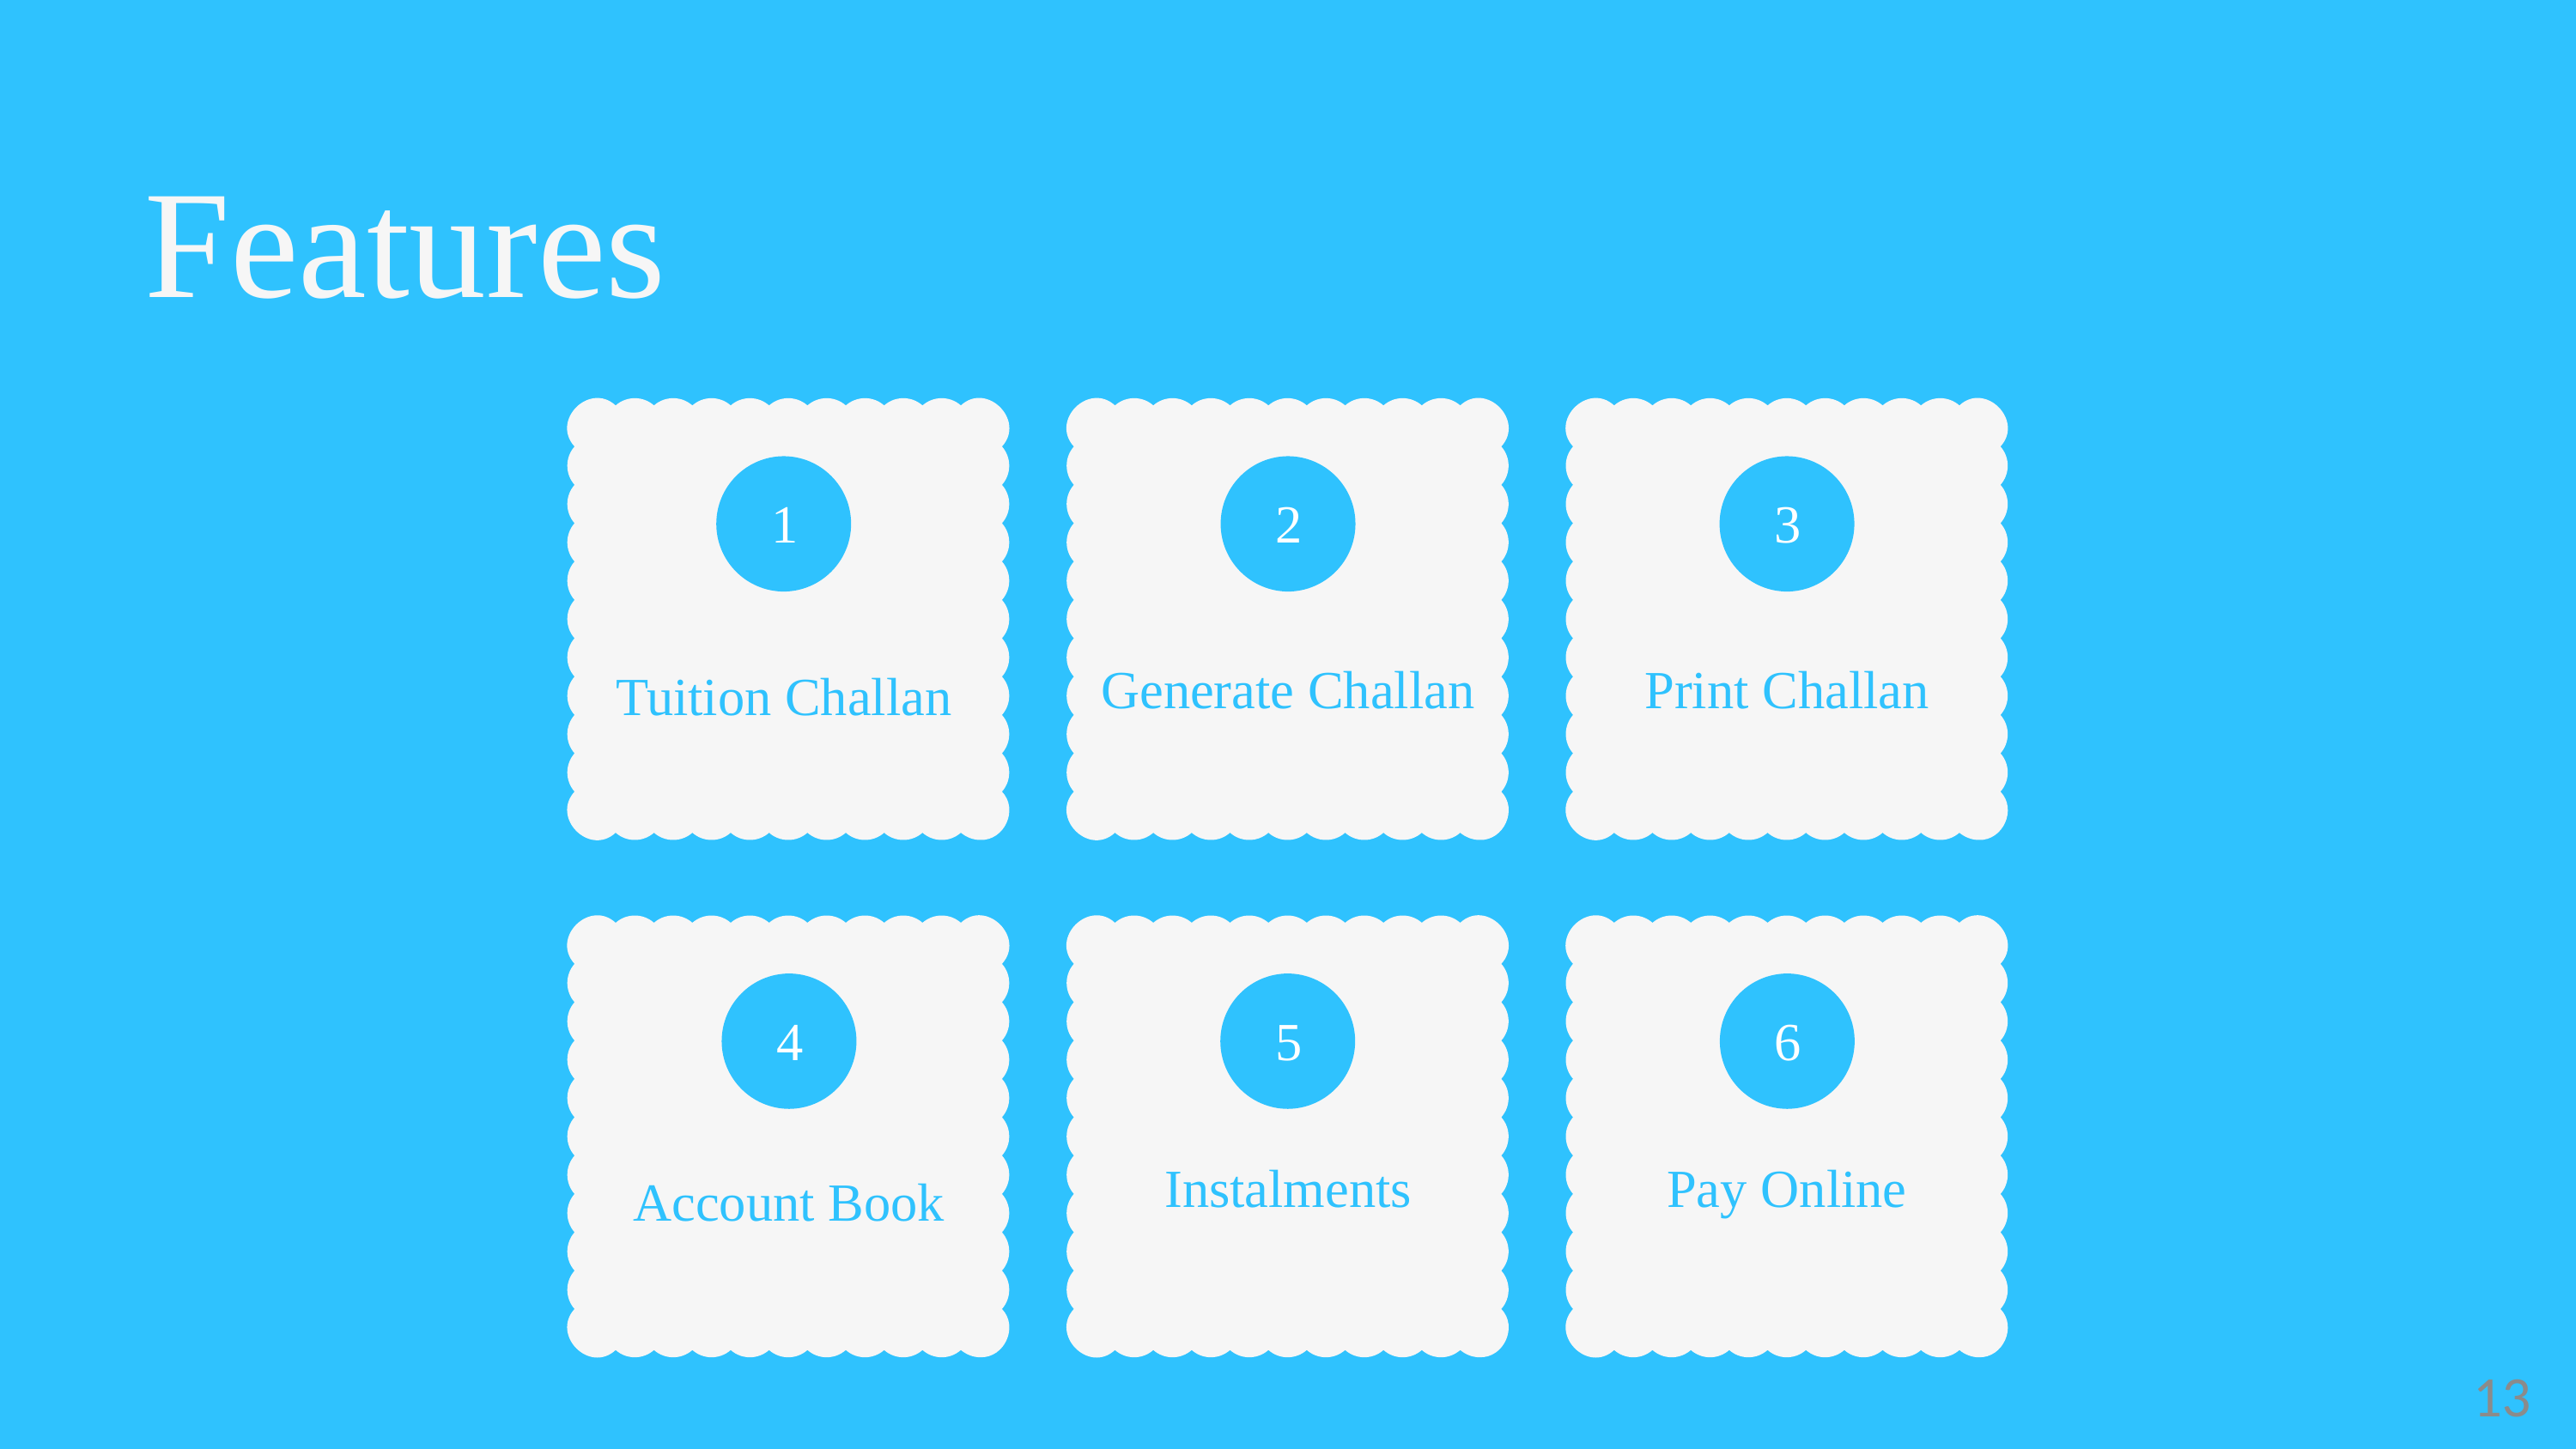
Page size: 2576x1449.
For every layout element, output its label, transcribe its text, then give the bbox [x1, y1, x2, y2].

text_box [1719, 973, 1856, 1109]
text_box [715, 456, 852, 592]
slide_number 13 [2243, 1367, 2544, 1420]
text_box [1060, 392, 1516, 846]
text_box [1219, 456, 1357, 592]
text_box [720, 973, 858, 1109]
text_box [1219, 973, 1356, 1109]
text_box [1060, 909, 1516, 1363]
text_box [562, 392, 1016, 846]
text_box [1560, 909, 2014, 1363]
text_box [1560, 392, 2014, 846]
text_box Features [144, 143, 1423, 329]
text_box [1719, 456, 1856, 592]
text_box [562, 909, 1016, 1363]
